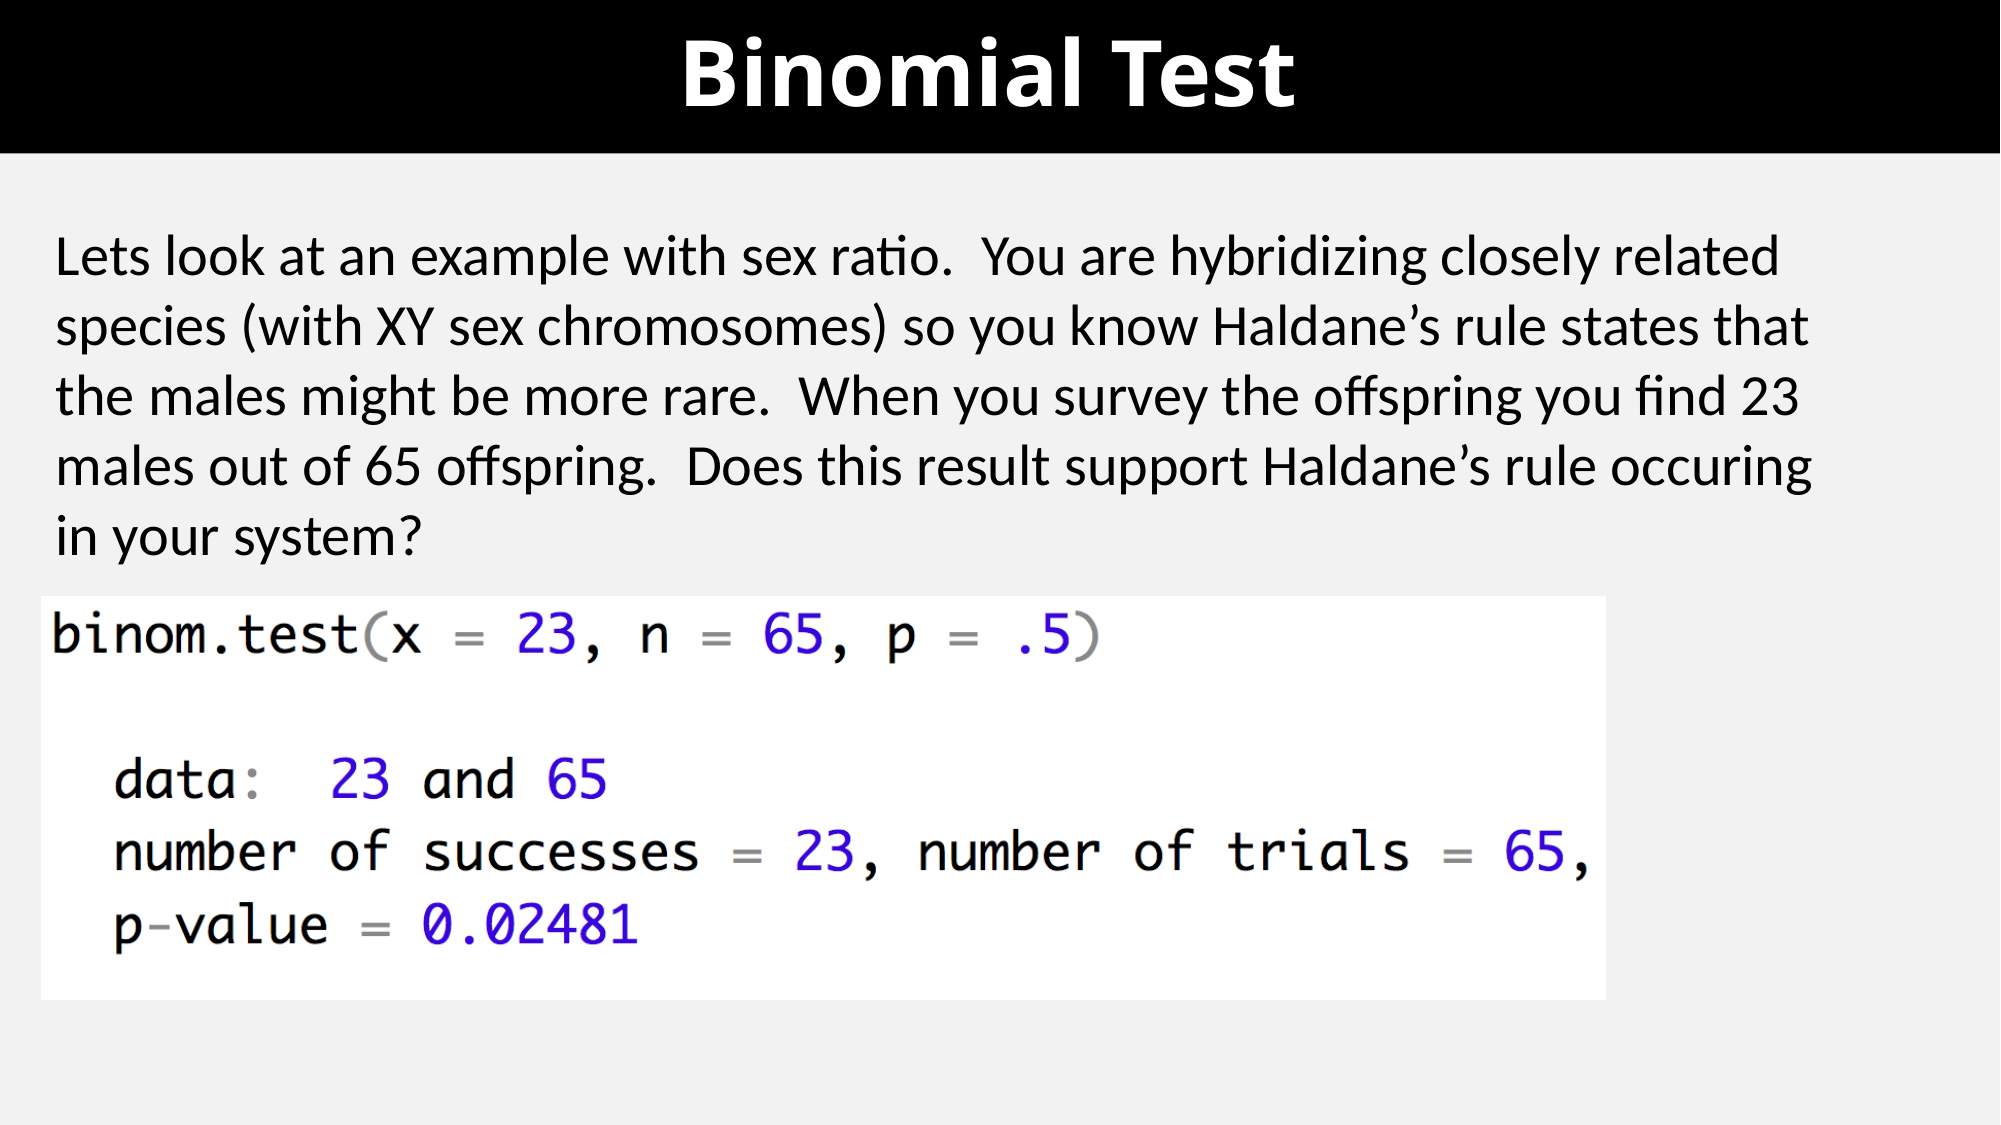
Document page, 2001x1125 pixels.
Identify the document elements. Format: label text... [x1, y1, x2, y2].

picture [41, 596, 1606, 1000]
text_box Lets look at an example with sex ratio. You are hybridizing closely related species (with XY sex chromosomes) so you know Haldane’s rule states that the males might be more rare. When you survey the offspring you find 23 males out of 65 offspring. Does this result support Haldane’s rule occuring in your system? [41, 209, 1842, 645]
title Binomial Test [0, 0, 2000, 154]
